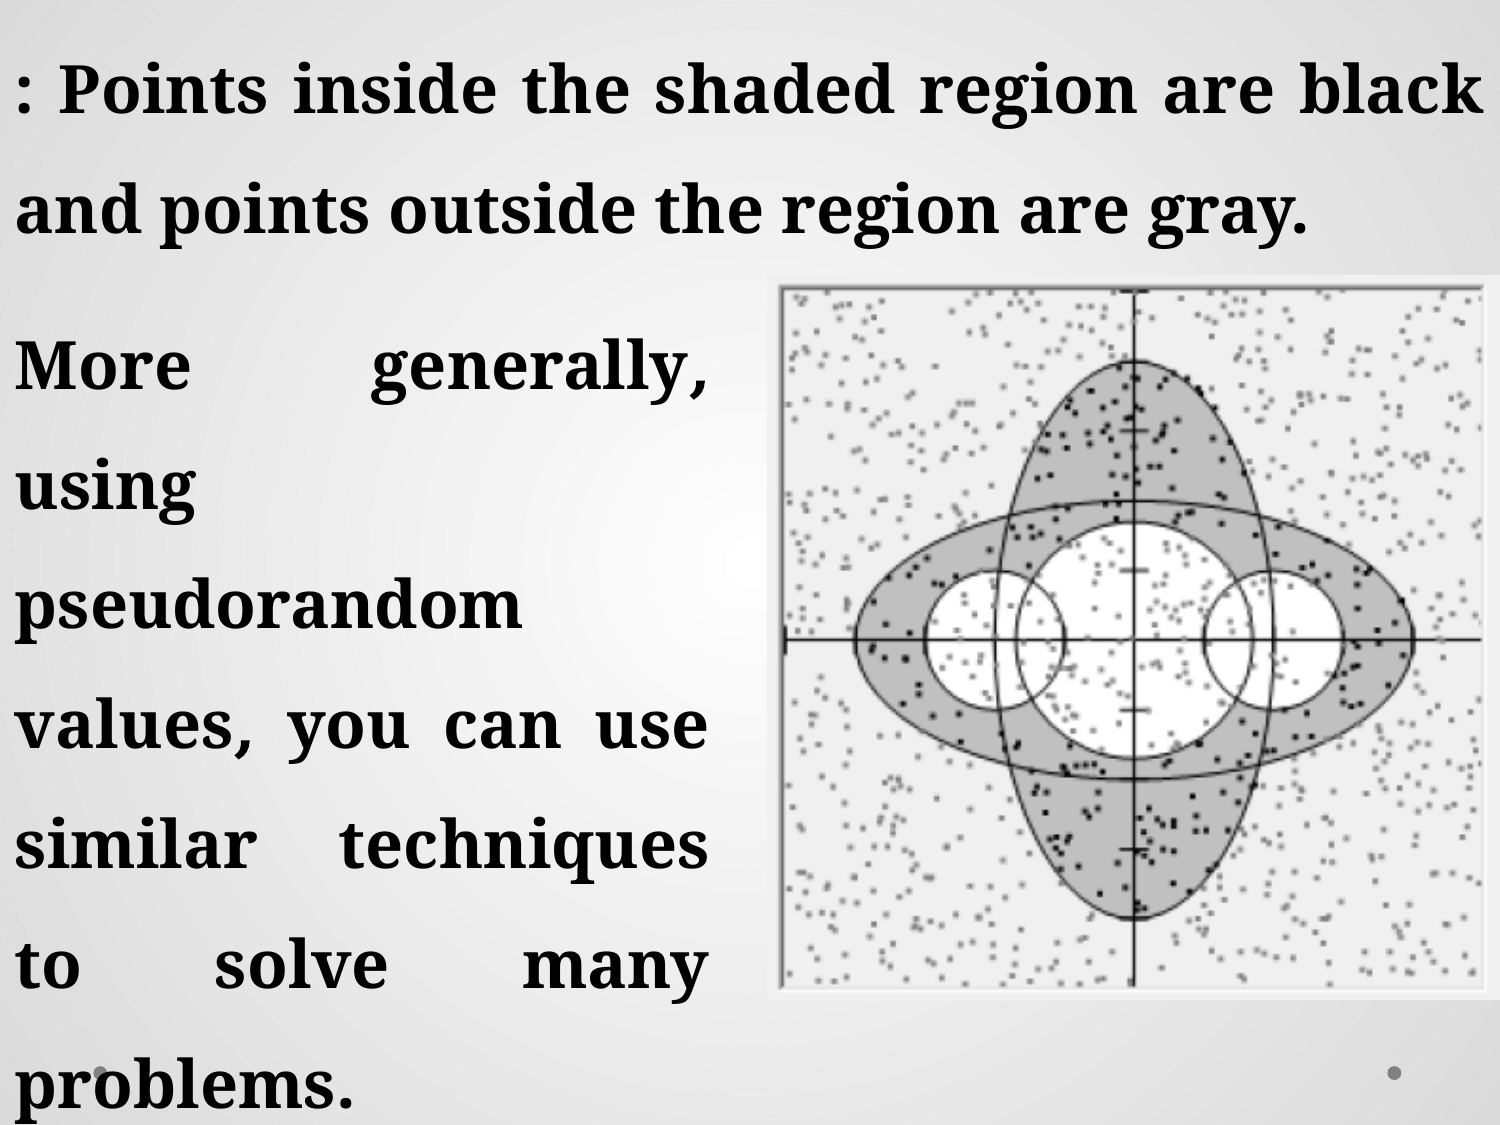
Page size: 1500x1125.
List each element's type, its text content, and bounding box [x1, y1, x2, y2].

text_box More generally, using pseudorandom values, you can use similar techniques to solve many problems. [0, 275, 725, 1125]
picture [767, 274, 1500, 1001]
